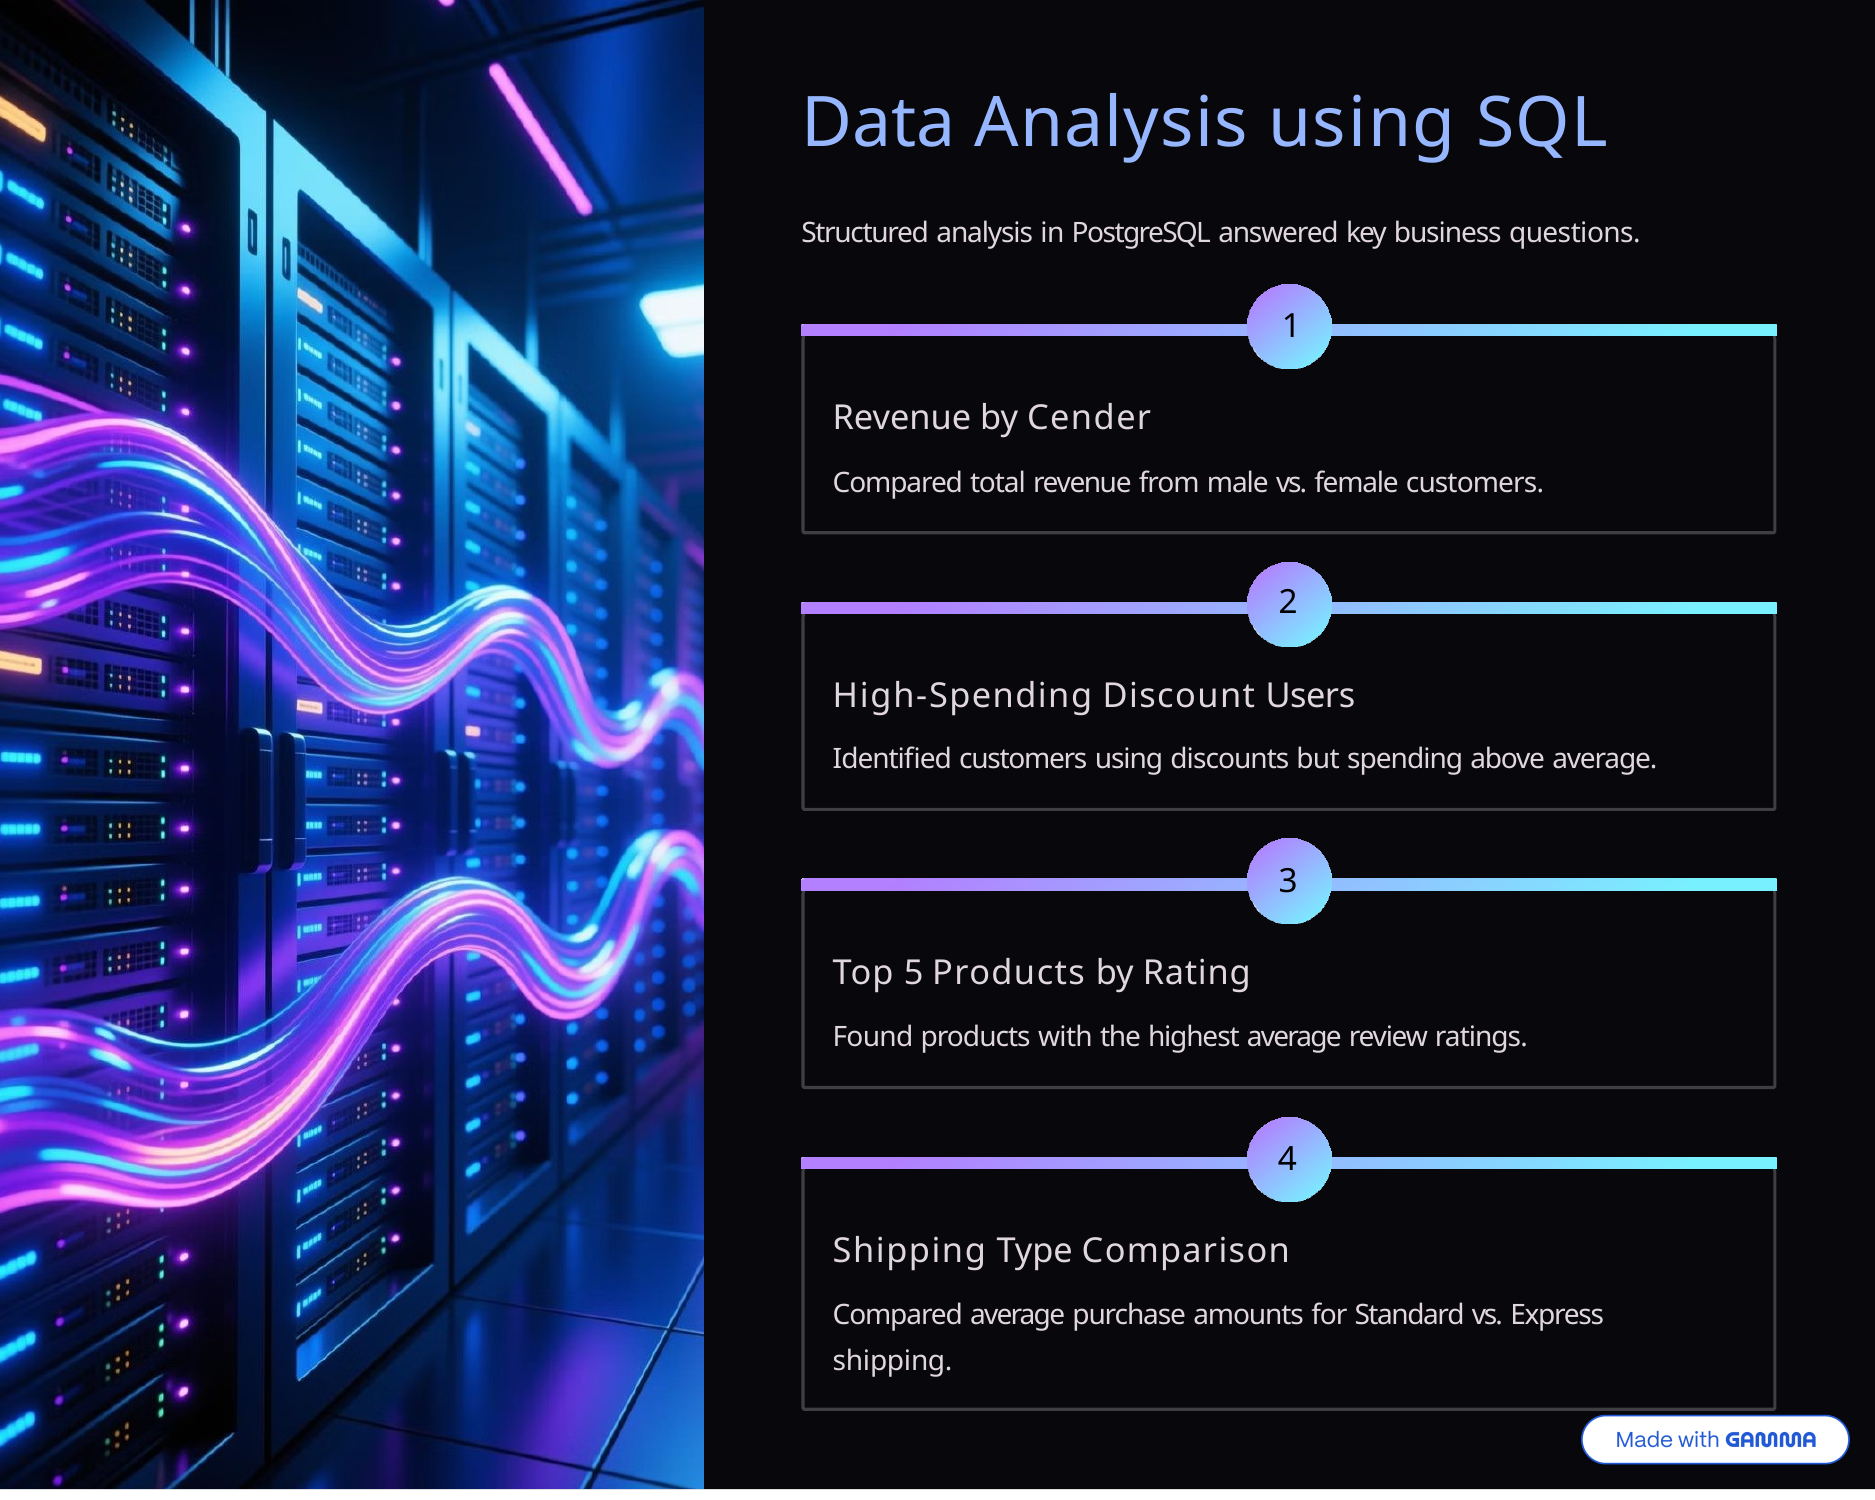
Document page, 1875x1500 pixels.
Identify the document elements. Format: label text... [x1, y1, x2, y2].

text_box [801, 284, 1777, 535]
picture [0, 0, 704, 1490]
text_box [704, 0, 1875, 1490]
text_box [801, 1116, 1777, 1412]
text_box Structured analysis in PostgreSQL answered key business questions. [799, 211, 1692, 248]
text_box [801, 562, 1777, 812]
title Data Analysis using SQL [707, 74, 1779, 328]
picture [1571, 1404, 1860, 1474]
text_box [801, 838, 1777, 1090]
